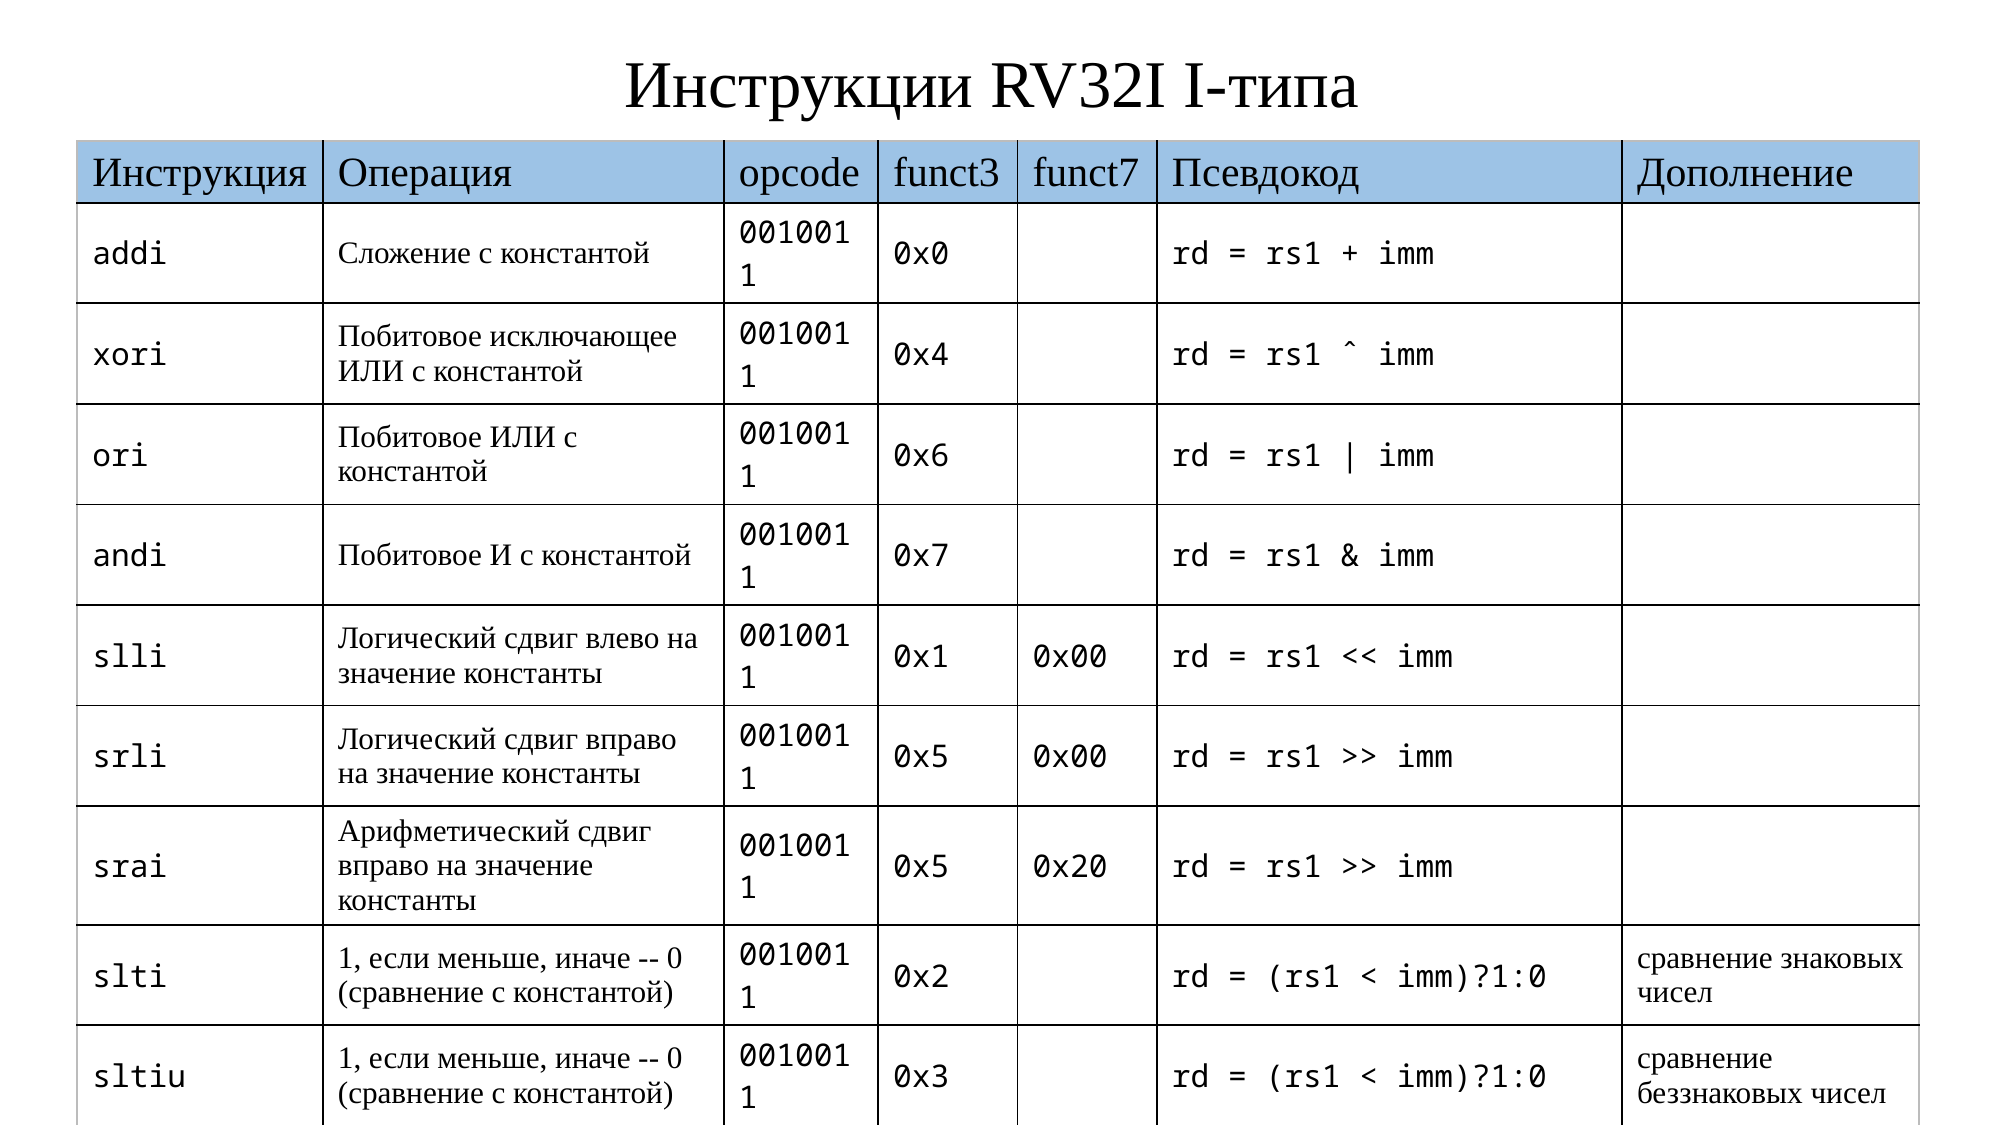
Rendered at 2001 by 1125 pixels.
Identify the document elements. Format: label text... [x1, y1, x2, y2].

table_cell Логический сдвиг вправо на значение константы [324, 706, 723, 805]
table_cell [1018, 304, 1156, 403]
table_cell 0x5 [879, 807, 1017, 924]
table_cell rd = rs1 >> imm [1158, 706, 1621, 805]
table_cell rd = (rs1 < imm)?1:0 [1158, 1026, 1621, 1125]
table_cell Побитовое И с константой [324, 505, 723, 604]
table_cell 0010011 [725, 405, 877, 504]
table_cell rd = rs1 | imm [1158, 405, 1621, 504]
table_cell [1623, 405, 1918, 504]
table_cell 0010011 [725, 1026, 877, 1125]
table_cell 0010011 [725, 606, 877, 705]
table_header Дополнение [1623, 142, 1918, 202]
table_cell 0x4 [879, 304, 1017, 403]
table_cell srli [78, 706, 322, 805]
table_header Операция [324, 142, 723, 202]
table_cell Арифметический сдвиг вправо на значение константы [324, 807, 723, 924]
table_cell rd = (rs1 < imm)?1:0 [1158, 926, 1621, 1024]
table_cell [1623, 204, 1918, 302]
table_cell 0x1 [879, 606, 1017, 705]
table_cell 0010011 [725, 926, 877, 1024]
table_cell srai [78, 807, 322, 924]
table_header funct7 [1018, 142, 1156, 202]
table_cell Сложение с константой [324, 204, 723, 302]
table_cell [1018, 926, 1156, 1024]
table_cell slti [78, 926, 322, 1024]
table_cell rd = rs1 + imm [1158, 204, 1621, 302]
table_cell 0x00 [1018, 606, 1156, 705]
table_cell andi [78, 505, 322, 604]
table_cell 0010011 [725, 304, 877, 403]
table_cell addi [78, 204, 322, 302]
table_cell rd = rs1 & imm [1158, 505, 1621, 604]
table_cell 0x6 [879, 405, 1017, 504]
table_cell сравнение беззнаковых чисел [1623, 1026, 1918, 1125]
table_cell 0x7 [879, 505, 1017, 604]
table_cell rd = rs1 ˆ imm [1158, 304, 1621, 403]
table_cell Побитовое ИЛИ с константой [324, 405, 723, 504]
table_cell xori [78, 304, 322, 403]
table_cell 0x3 [879, 1026, 1017, 1125]
table_cell 0010011 [725, 706, 877, 805]
table_cell 0x0 [879, 204, 1017, 302]
table_cell сравнение знаковых чисел [1623, 926, 1918, 1024]
table_cell 0010011 [725, 807, 877, 924]
table_cell [1623, 606, 1918, 705]
table_cell [1018, 204, 1156, 302]
table_header funct3 [879, 142, 1017, 202]
text_box Инструкции RV32I I-типа [0, 49, 2000, 128]
table_cell 1, если меньше, иначе -- 0 (сравнение с константой) [324, 926, 723, 1024]
table_cell 1, если меньше, иначе -- 0 (сравнение с константой) [324, 1026, 723, 1125]
table_cell [1018, 405, 1156, 504]
table_cell [1018, 1026, 1156, 1125]
table_cell rd = rs1 << imm [1158, 606, 1621, 705]
table_cell ori [78, 405, 322, 504]
table_cell 0x2 [879, 926, 1017, 1024]
table_cell [1623, 304, 1918, 403]
table_cell Логический сдвиг влево на значение константы [324, 606, 723, 705]
table_cell [1018, 505, 1156, 604]
table_cell [1623, 505, 1918, 604]
table_cell sltiu [78, 1026, 322, 1125]
table_cell 0x00 [1018, 706, 1156, 805]
table_cell 0010011 [725, 505, 877, 604]
table_header Псевдокод [1158, 142, 1621, 202]
table_cell 0x20 [1018, 807, 1156, 924]
table_cell rd = rs1 >> imm [1158, 807, 1621, 924]
table_cell 0x5 [879, 706, 1017, 805]
table_cell [1623, 706, 1918, 805]
table_cell [1623, 807, 1918, 924]
table_header opcode [725, 142, 877, 202]
table_header Инструкция [78, 142, 322, 202]
table_cell slli [78, 606, 322, 705]
table_cell 0010011 [725, 204, 877, 302]
table_cell Побитовое исключающее ИЛИ с константой [324, 304, 723, 403]
